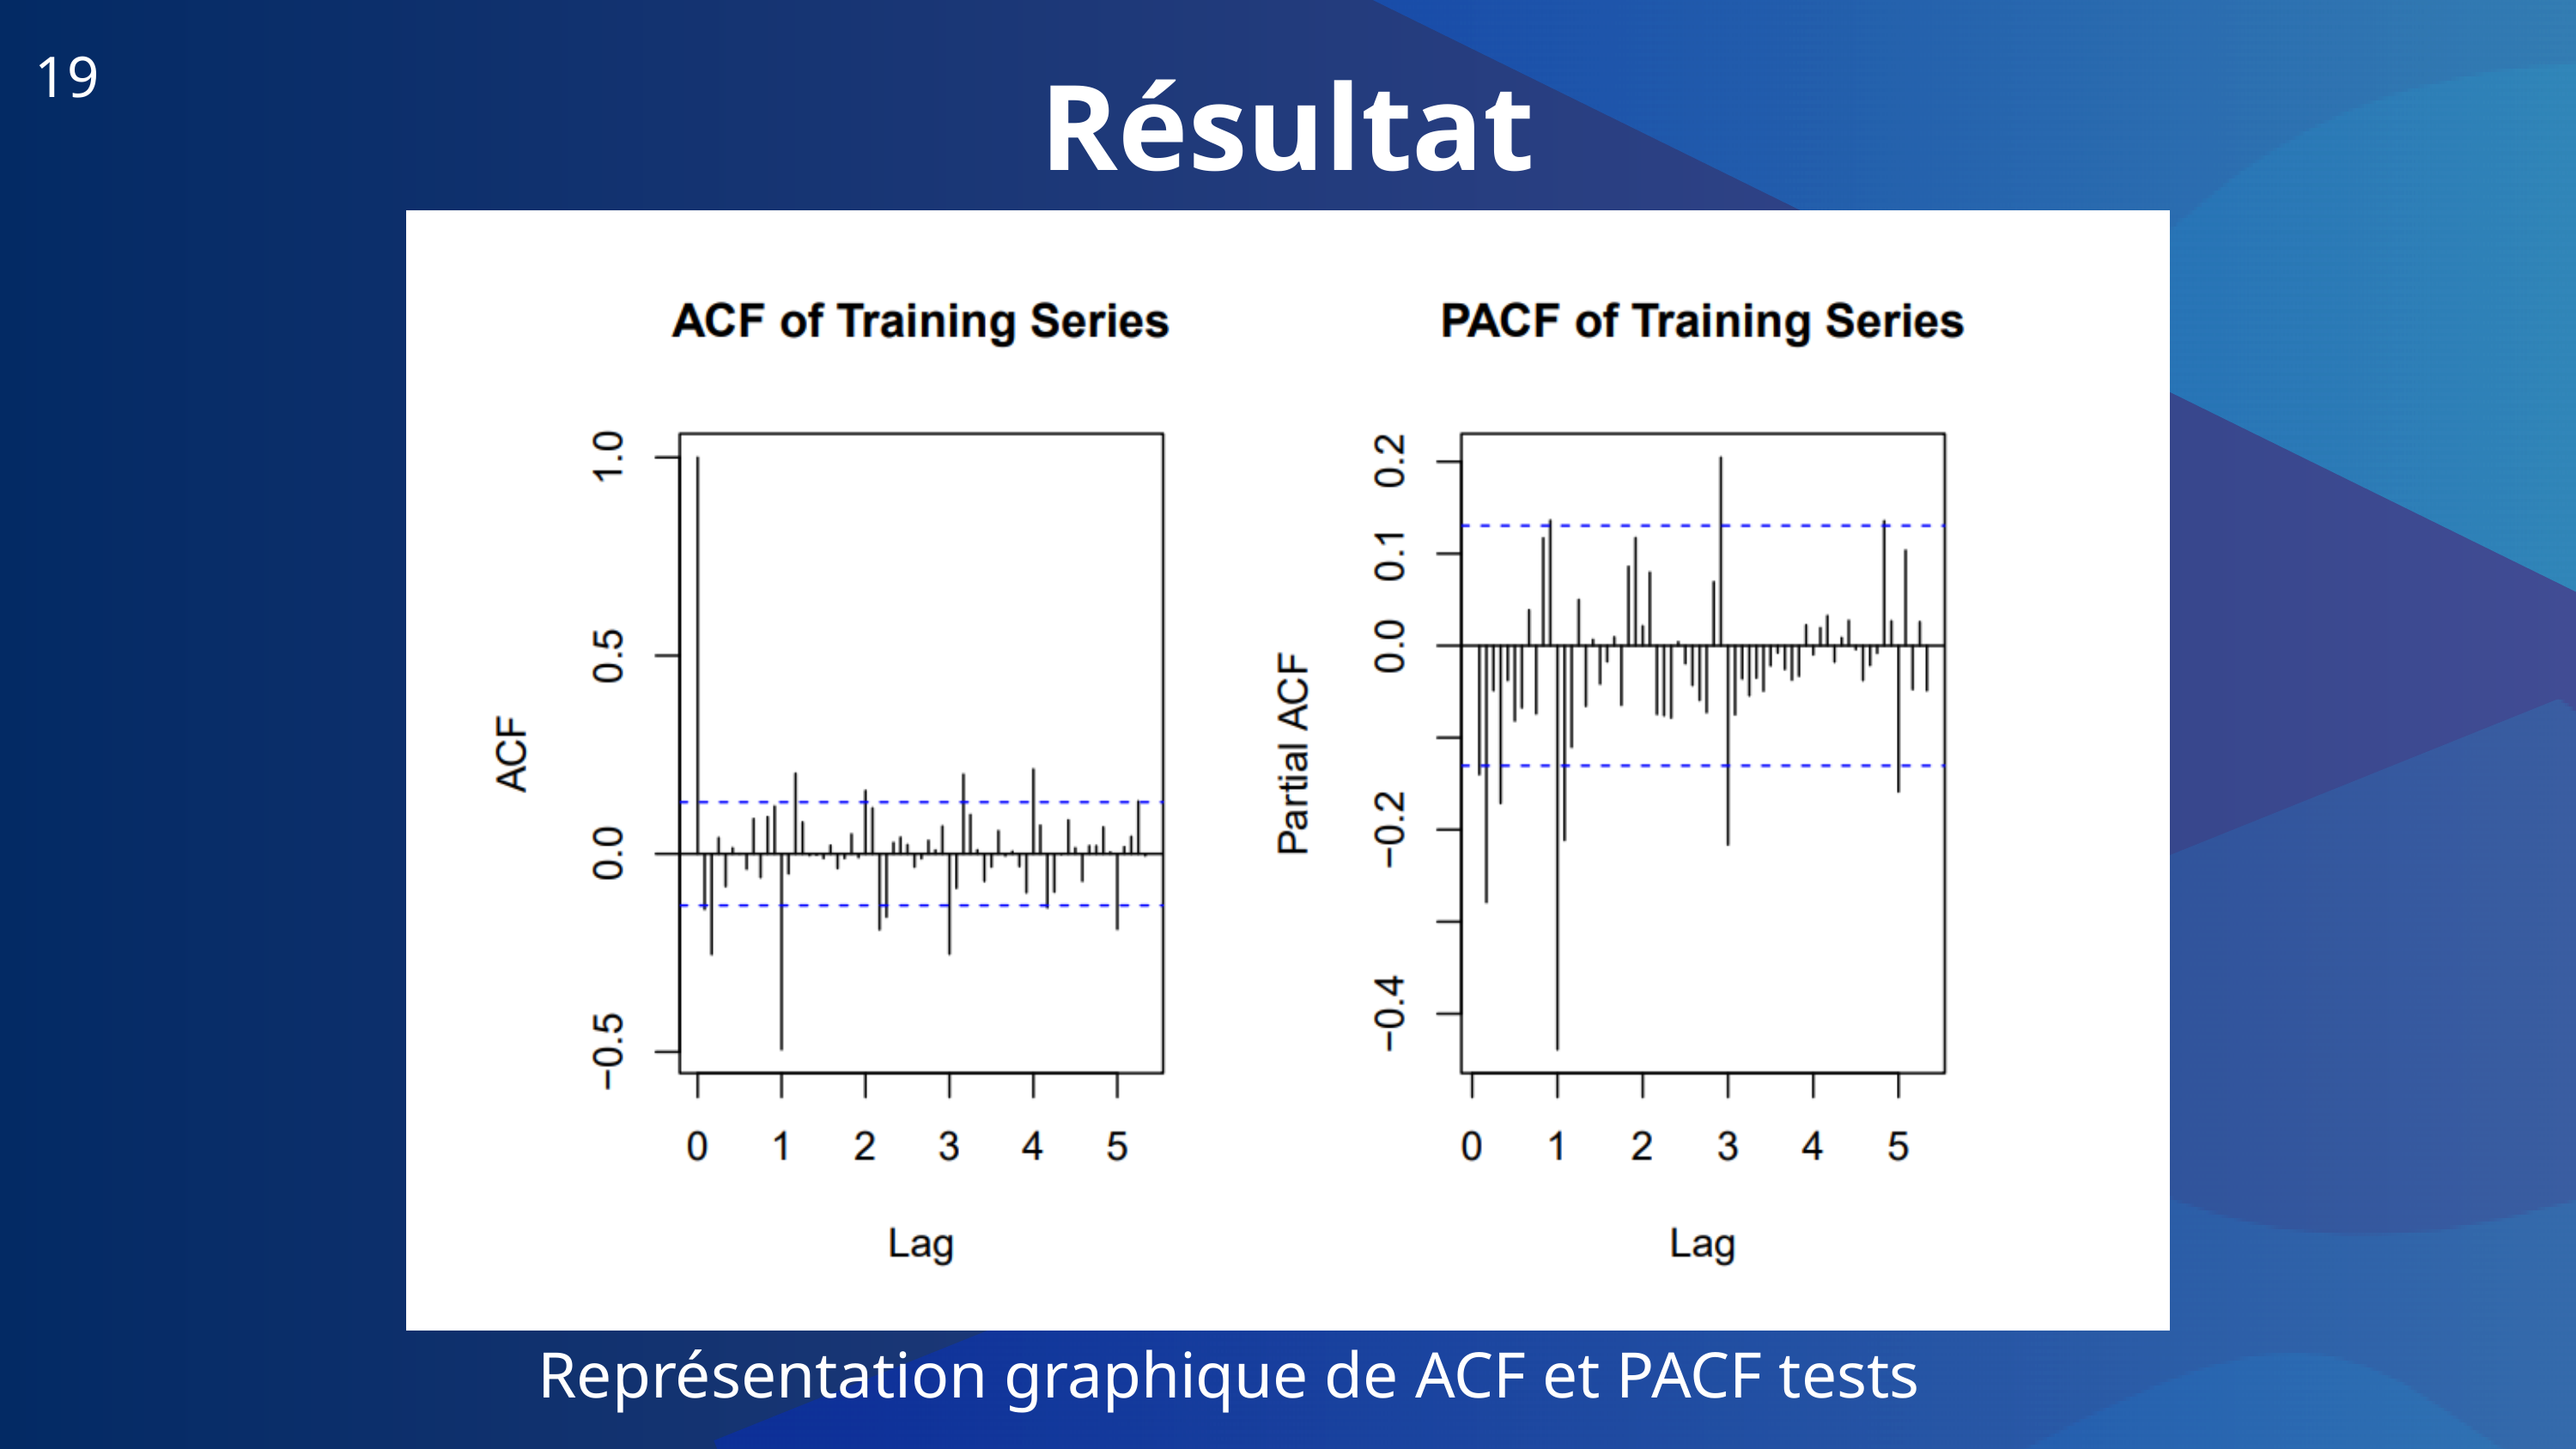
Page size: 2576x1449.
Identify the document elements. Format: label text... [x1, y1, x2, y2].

text_box Représentation graphique de ACF et PACF tests [144, 1350, 2314, 1410]
text_box 19 [34, 35, 186, 109]
text_box [714, 691, 2576, 1449]
text_box [406, 210, 2170, 1331]
text_box Résultat [204, 82, 2372, 194]
text_box [1372, 0, 2576, 592]
